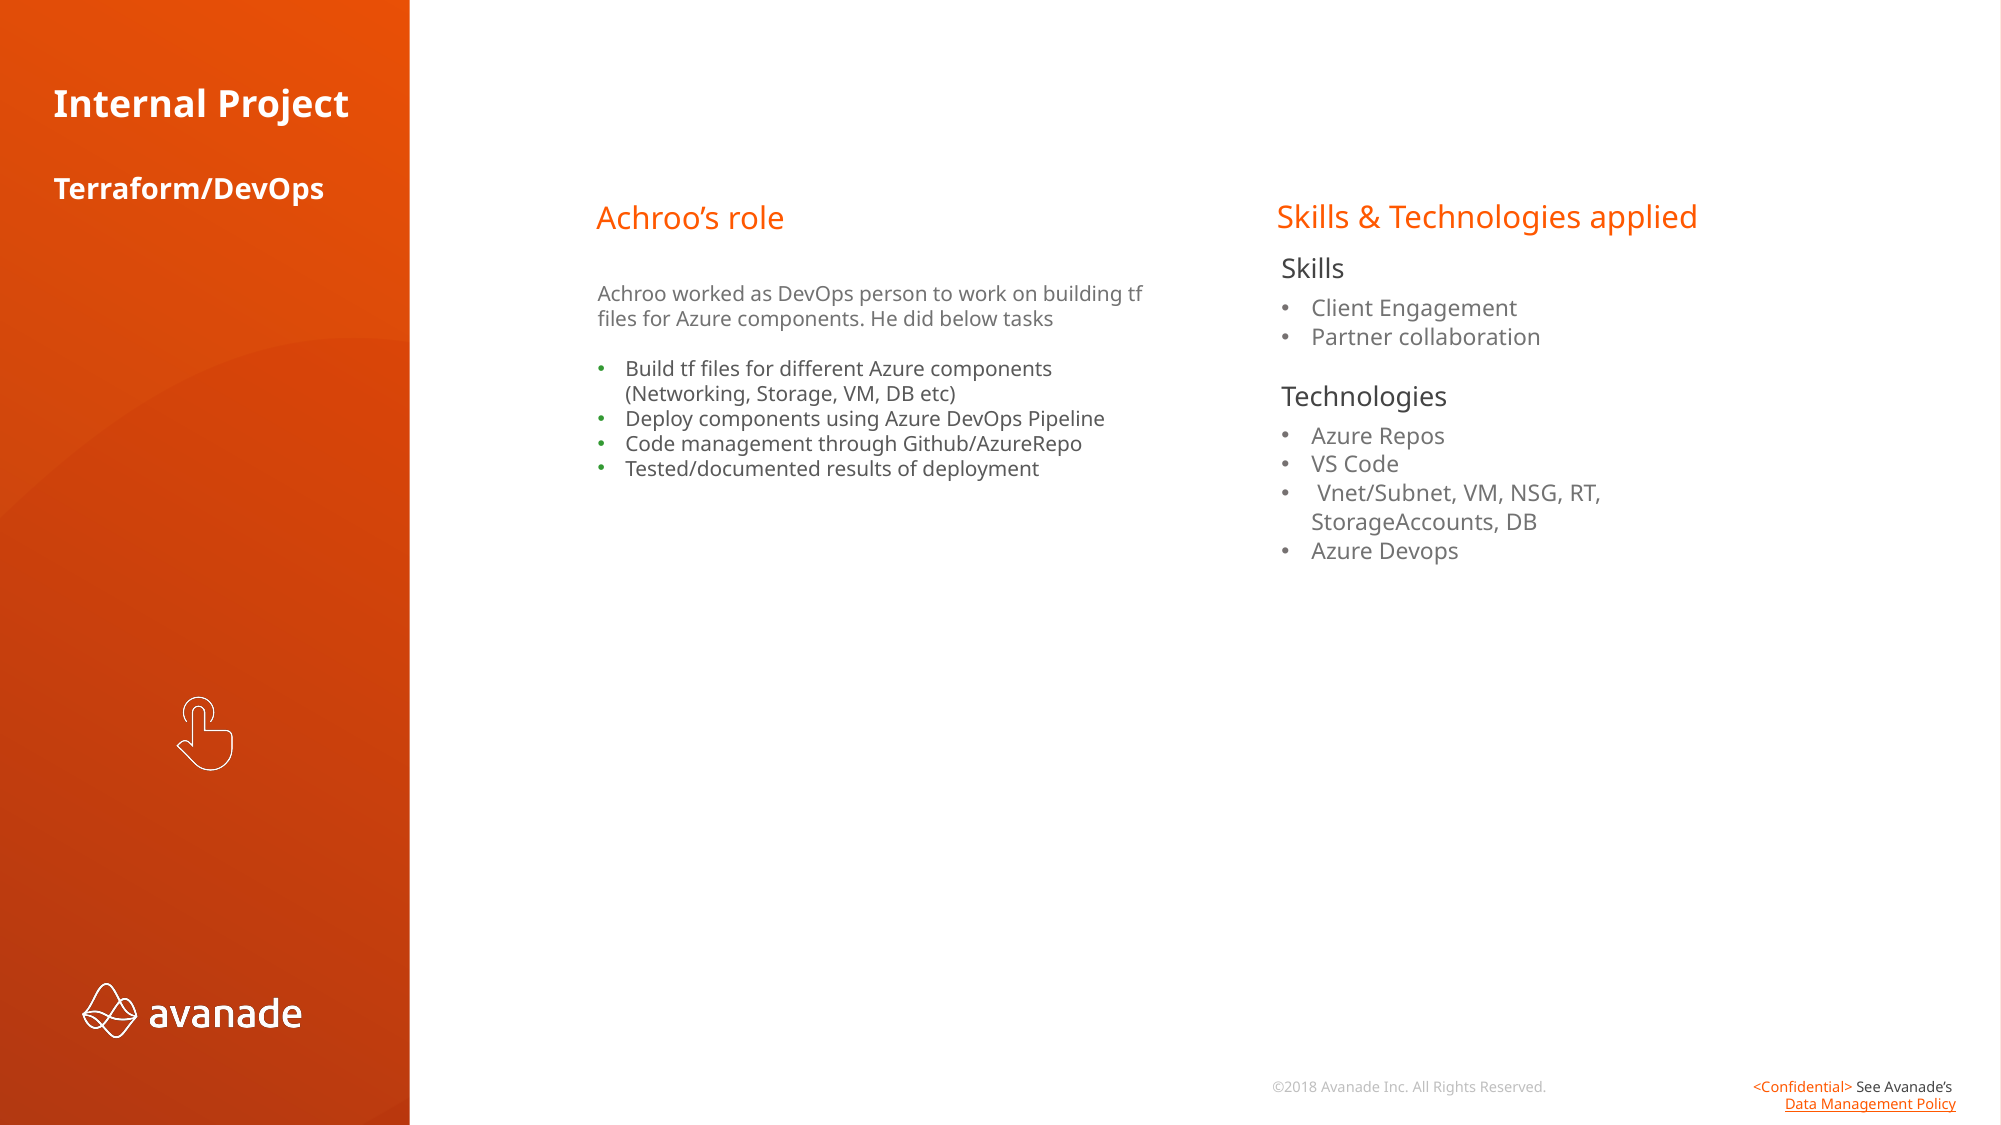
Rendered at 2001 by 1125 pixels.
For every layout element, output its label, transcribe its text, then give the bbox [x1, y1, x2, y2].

text_box Achroo worked as DevOps person to work on building tf files for Azure components. He did below tasks Build tf files for different Azure components (Networking, Storage, VM, DB etc) Deploy components using Azure DevOps Pipeline Code management through Github/AzureRepo Tested/documented results of deployment [582, 247, 1171, 562]
picture [0, 0, 409, 1125]
text_box Internal Project Terraform/DevOps [42, 74, 370, 246]
text_box Skills & Technologies applied [1262, 189, 1804, 243]
text_box Achroo’s role [581, 190, 1111, 243]
text_box Skills Client Engagement Partner collaboration Technologies Azure Repos VS Code Vnet/Subnet, VM, NSG, RT, StorageAccounts, DB Azure Devops [1275, 245, 1659, 881]
